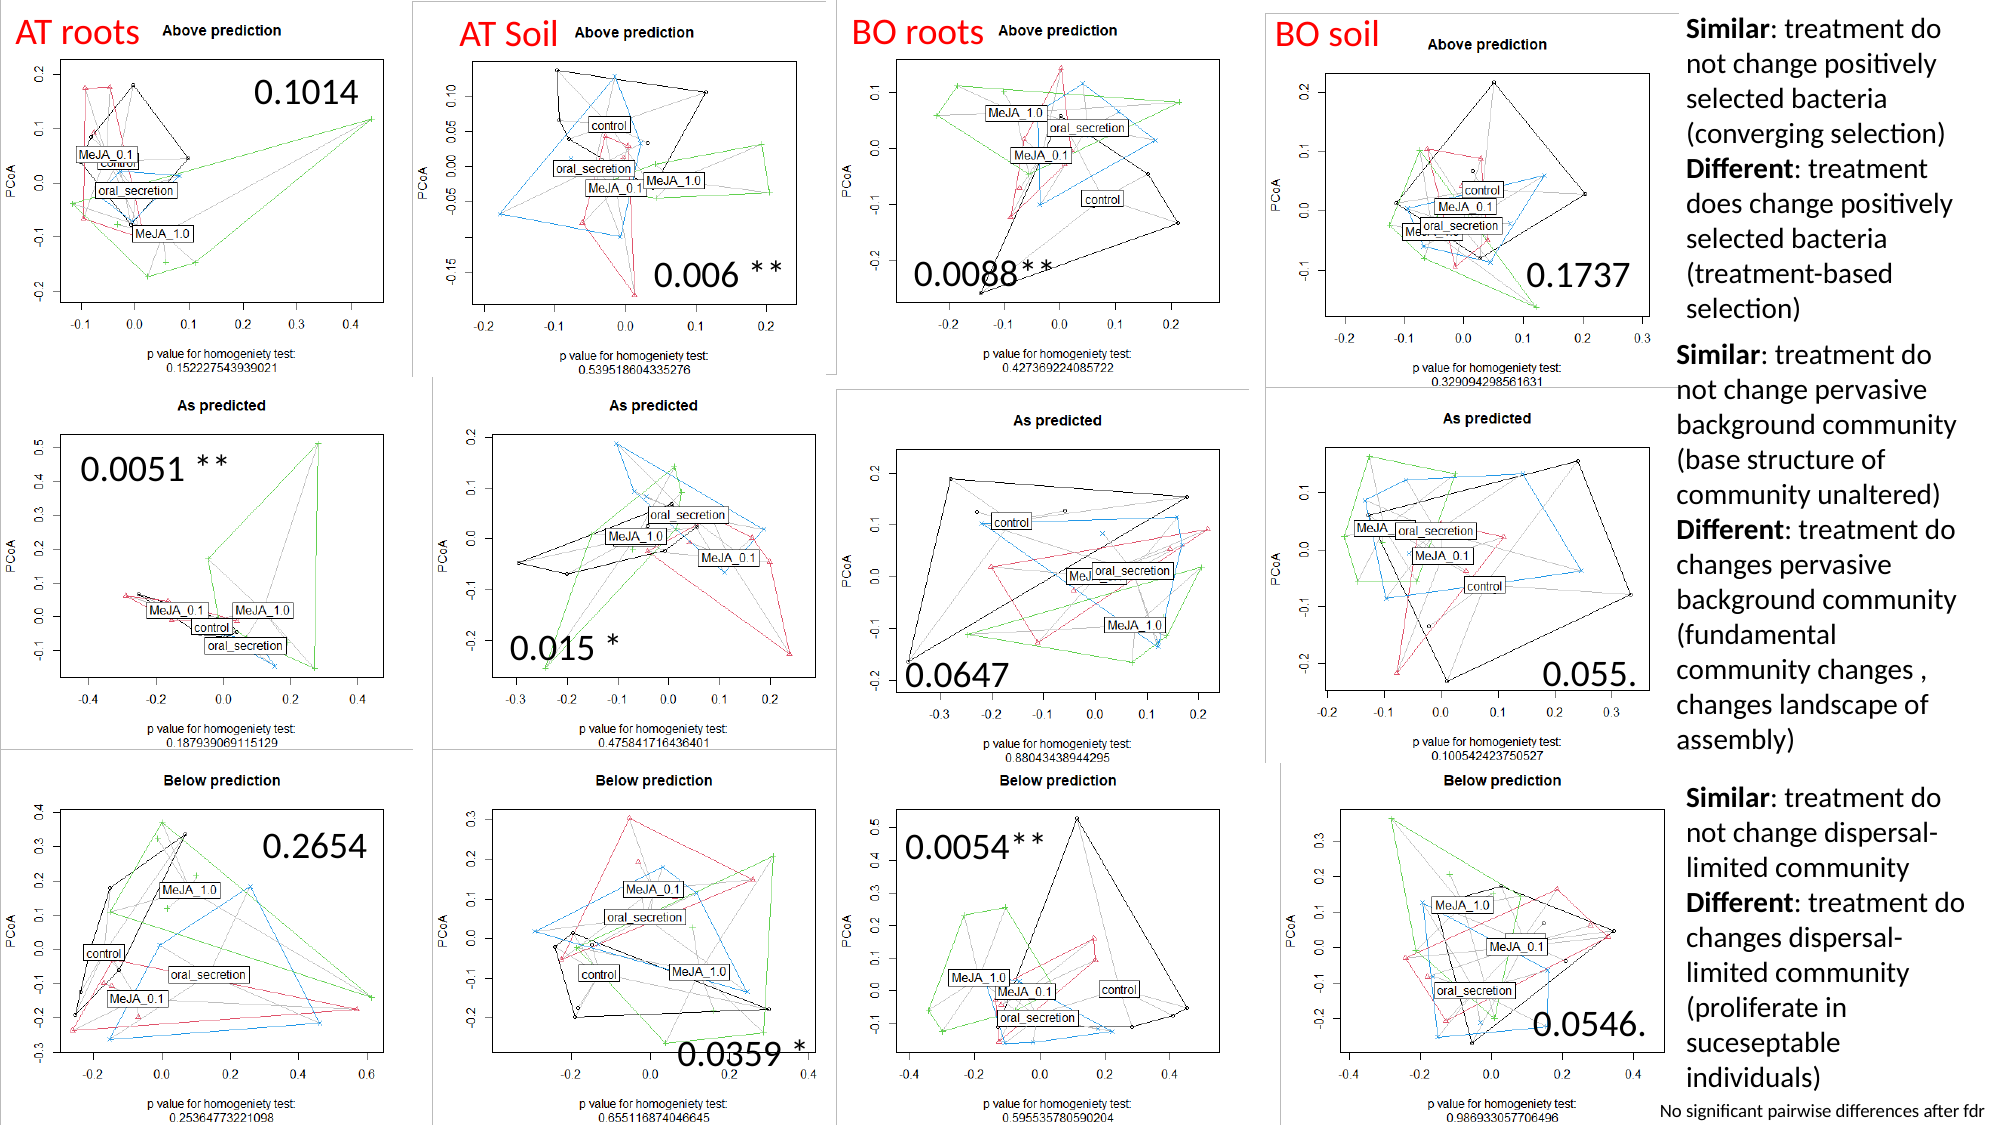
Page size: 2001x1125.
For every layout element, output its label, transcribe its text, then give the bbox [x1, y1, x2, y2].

text_box Similar: treatment do not change dispersal-limited community Different: treatment do changes dispersal-limited community (proliferate in suceseptable individuals) [1694, 770, 1993, 1091]
text_box Similar: treatment do not change pervasive background community (base structure of community unaltered) Different: treatment do changes pervasive background community (fundamental community changes , changes landscape of assembly) [1679, 328, 1984, 763]
text_box Similar: treatment do not change positively selected bacteria (converging selection) Different: treatment does change positively selected bacteria (treatment-based selection) [1671, 2, 1993, 332]
picture [1265, 13, 1694, 1125]
picture [0, 0, 1249, 1125]
text_box No significant pairwise differences after fdr [1694, 1091, 2000, 1125]
text_box BO soil [1260, 1, 1395, 61]
